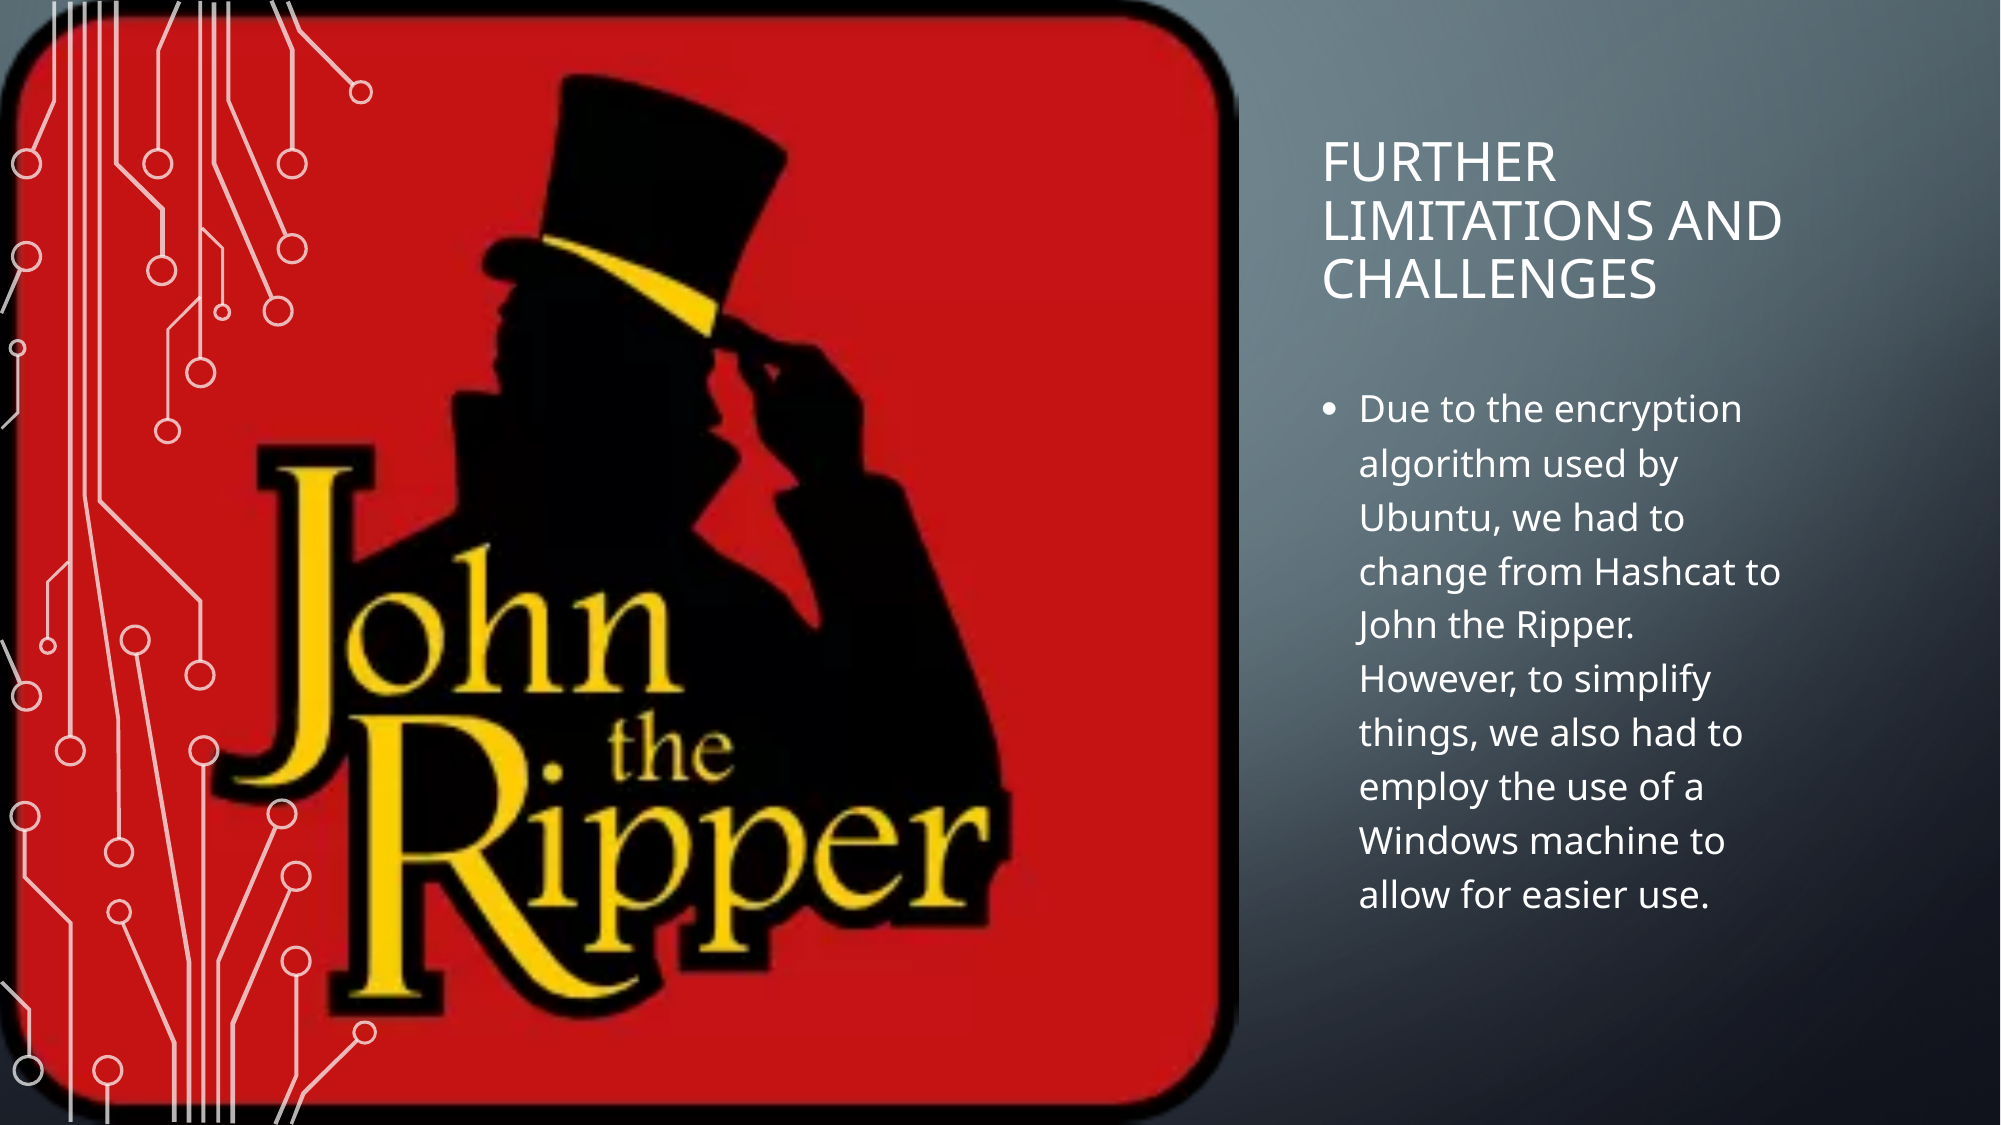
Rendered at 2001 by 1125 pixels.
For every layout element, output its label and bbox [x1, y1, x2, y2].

text_box [0, 0, 379, 1125]
picture [379, 0, 1240, 1125]
text_box [1240, 0, 2000, 1125]
